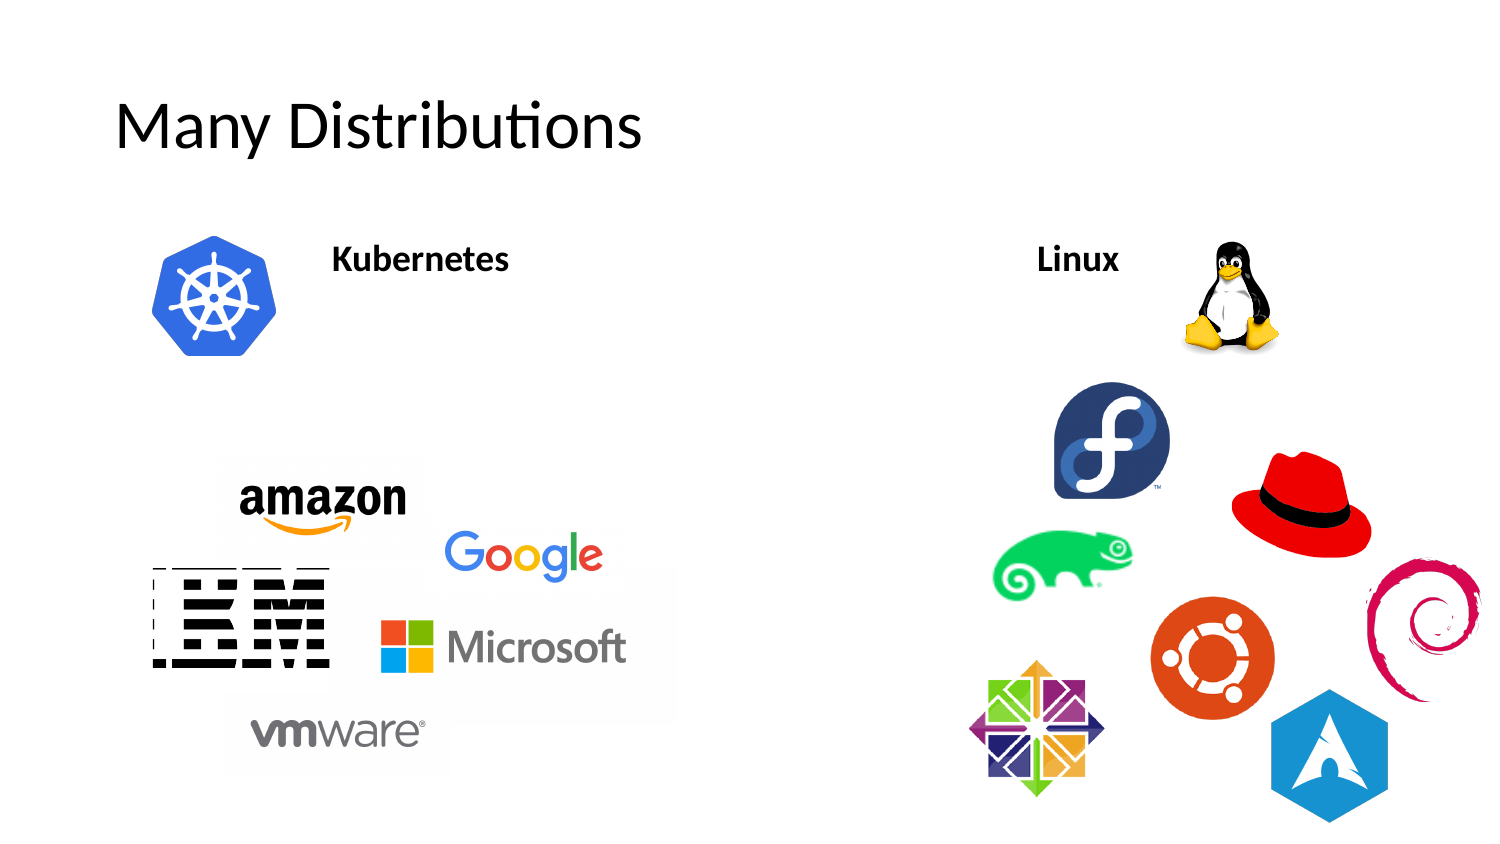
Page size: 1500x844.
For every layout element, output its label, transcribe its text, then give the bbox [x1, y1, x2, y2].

list Kubernetes [103, 183, 738, 286]
list Linux [759, 183, 1398, 286]
picture [152, 451, 679, 774]
picture [969, 382, 1482, 833]
picture [1180, 235, 1284, 356]
picture [959, 655, 1114, 800]
title Many Distributions [103, 44, 1398, 208]
picture [152, 235, 276, 356]
